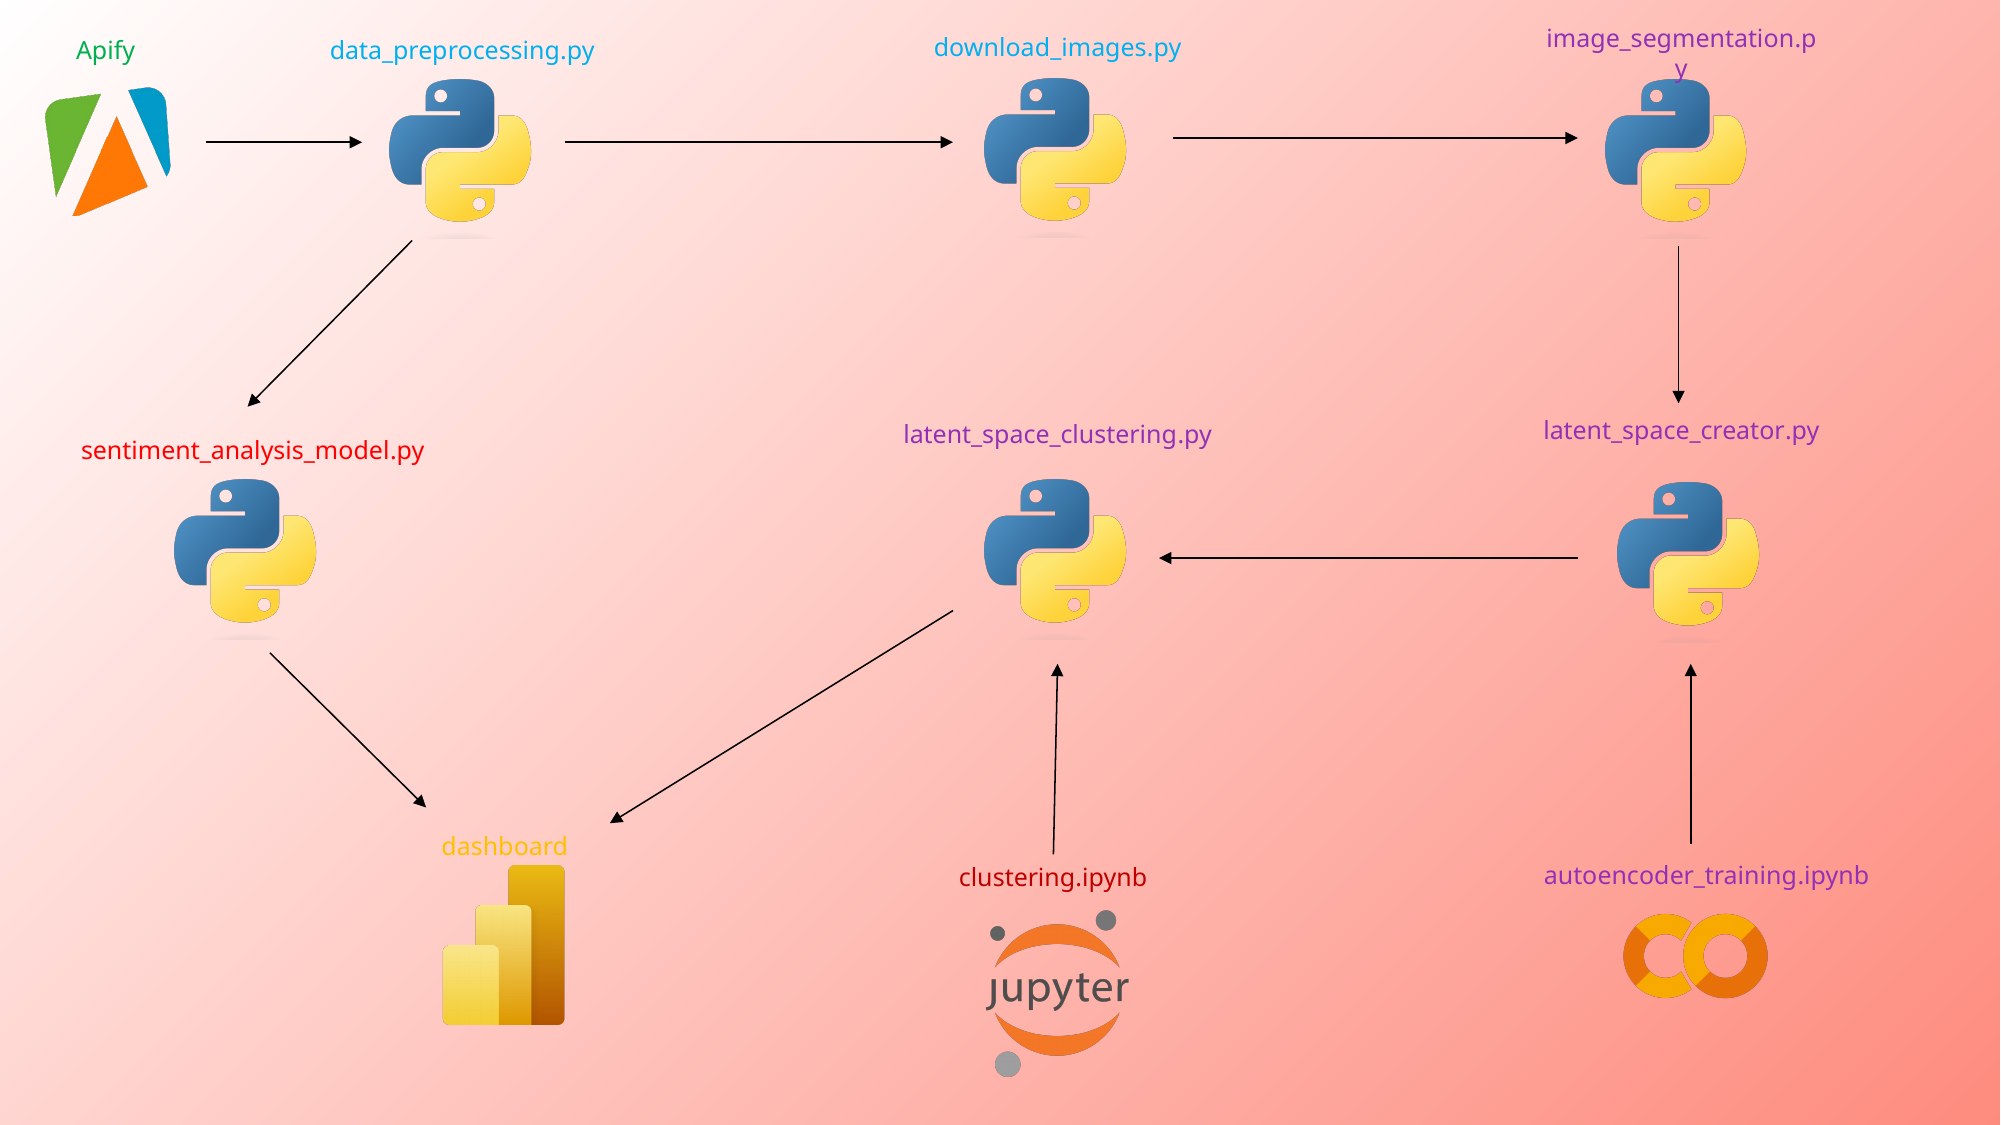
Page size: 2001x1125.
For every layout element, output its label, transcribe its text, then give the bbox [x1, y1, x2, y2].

text_box Apify [61, 27, 154, 71]
text_box download_images.py [909, 24, 1206, 69]
picture [389, 79, 536, 240]
picture [27, 71, 188, 232]
picture [984, 908, 1131, 1078]
text_box image_segmentation.py [1526, 14, 1837, 90]
text_box autoencoder_training.ipynb [1523, 851, 1891, 897]
text_box dashboard [426, 823, 584, 864]
picture [1617, 482, 1764, 643]
text_box clustering.ipynb [942, 854, 1165, 900]
text_box sentiment_analysis_model.py [61, 426, 445, 472]
picture [984, 77, 1131, 239]
text_box latent_space_creator.py [1526, 406, 1837, 452]
picture [984, 479, 1131, 640]
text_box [269, 652, 427, 808]
text_box latent_space_clustering.py [874, 411, 1242, 457]
picture [1604, 79, 1752, 240]
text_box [609, 610, 954, 824]
picture [1577, 882, 1814, 1029]
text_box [247, 240, 413, 407]
picture [423, 864, 584, 1026]
picture [174, 479, 321, 640]
text_box data_preprocessing.py [314, 27, 610, 72]
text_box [1053, 663, 1058, 855]
